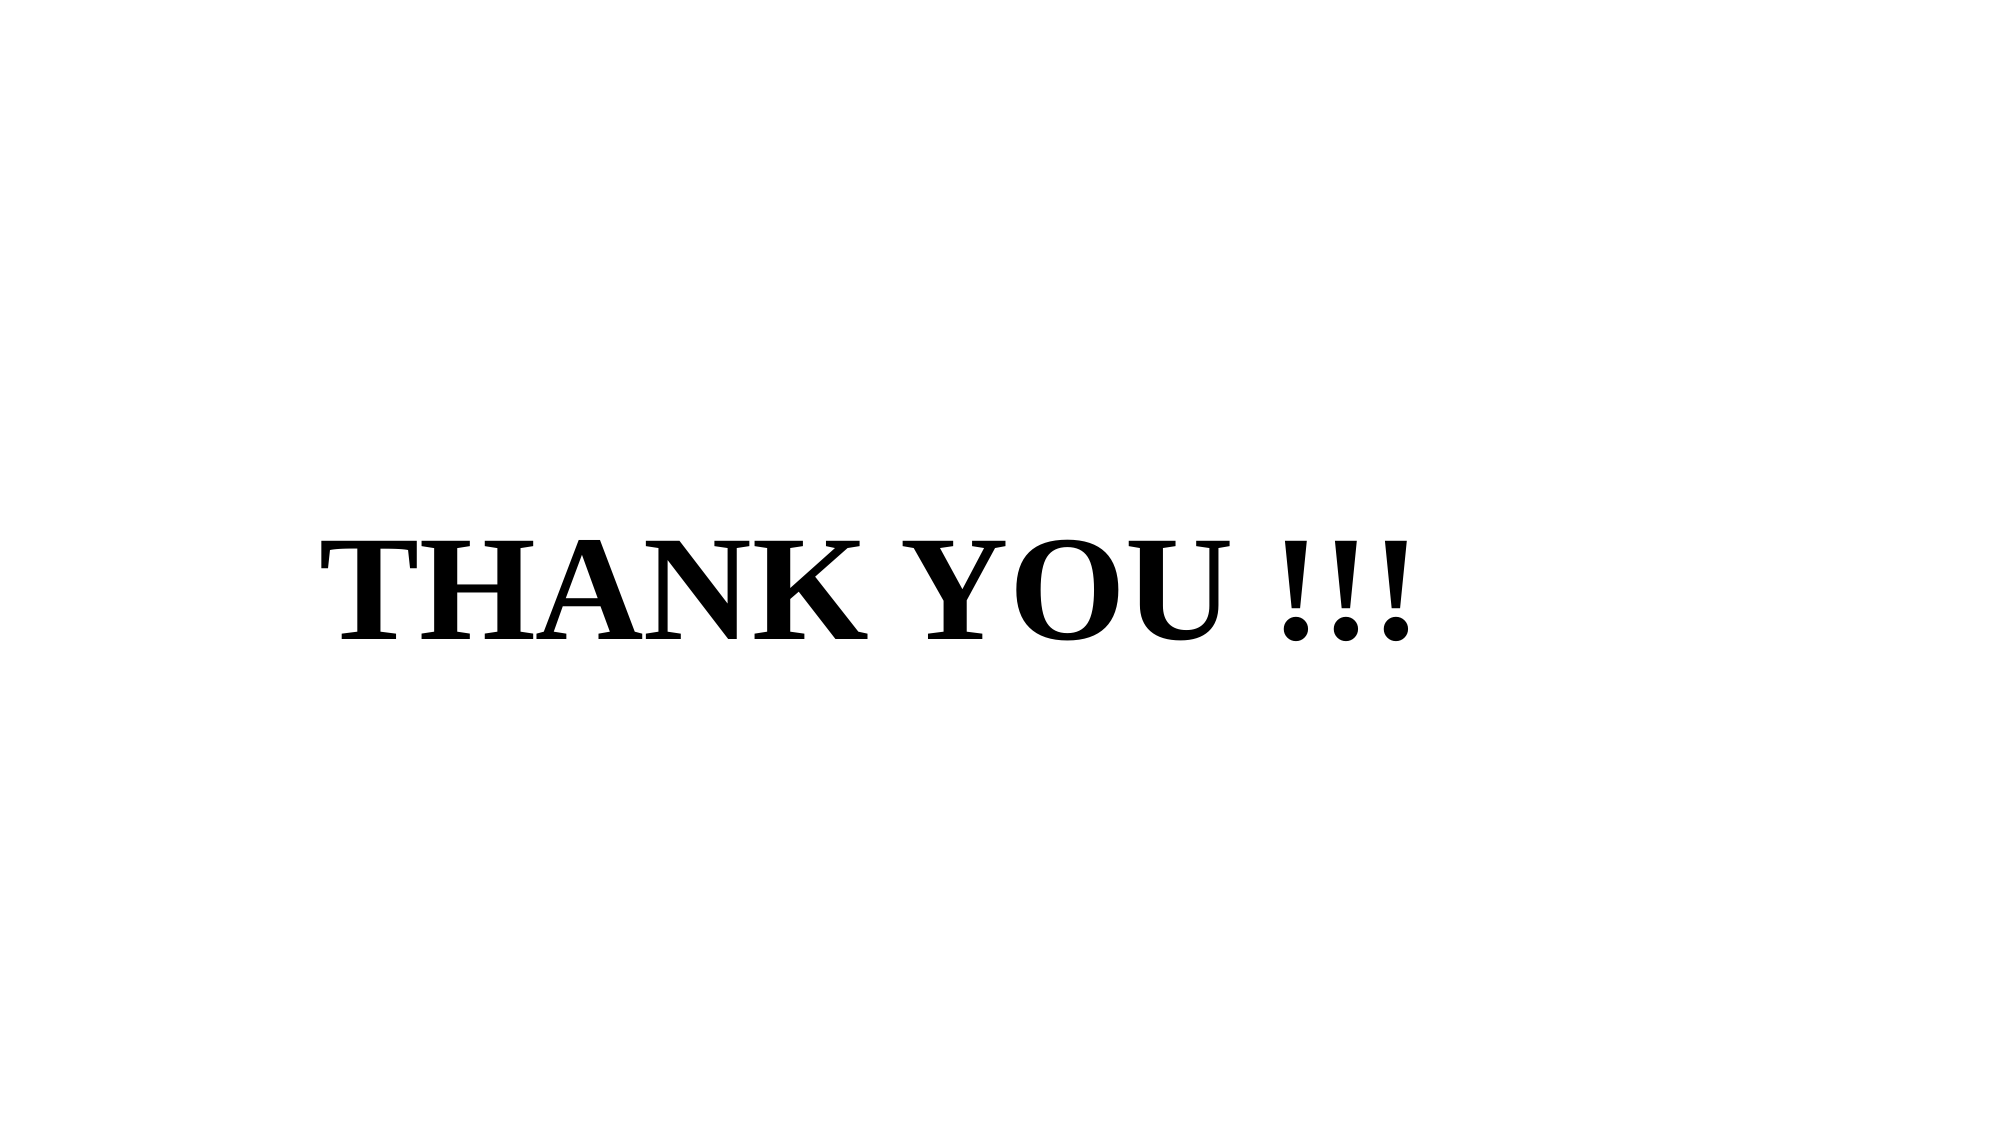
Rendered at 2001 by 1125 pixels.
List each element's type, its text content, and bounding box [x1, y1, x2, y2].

title THANK YOU !!! [163, 409, 1438, 680]
